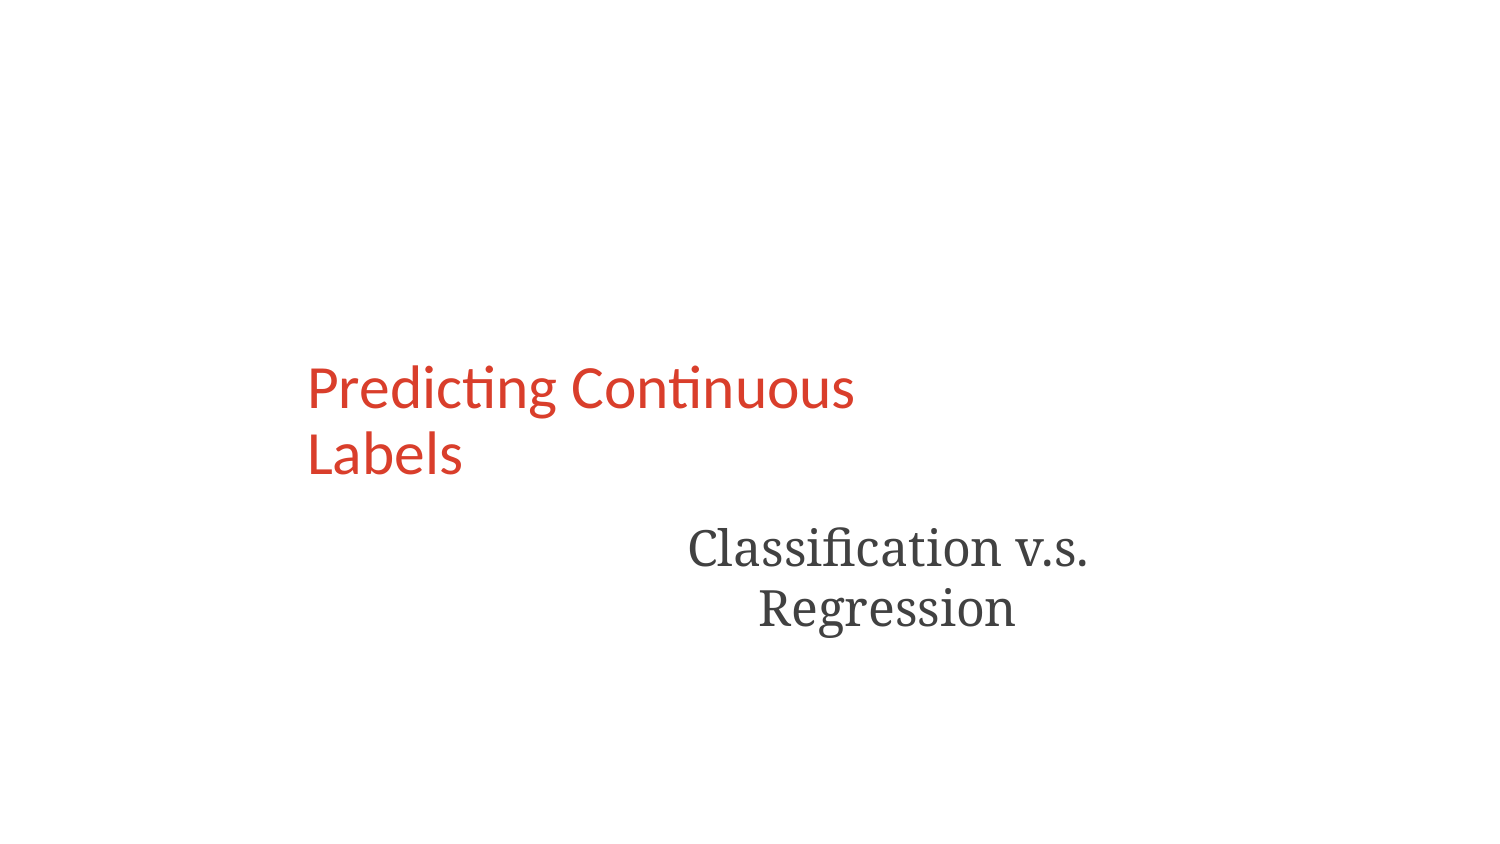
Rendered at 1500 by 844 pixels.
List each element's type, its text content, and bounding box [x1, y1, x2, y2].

text_box Predicting Continuous Labels [302, 351, 1020, 493]
text_box Classification v.s. Regression [556, 507, 1219, 645]
